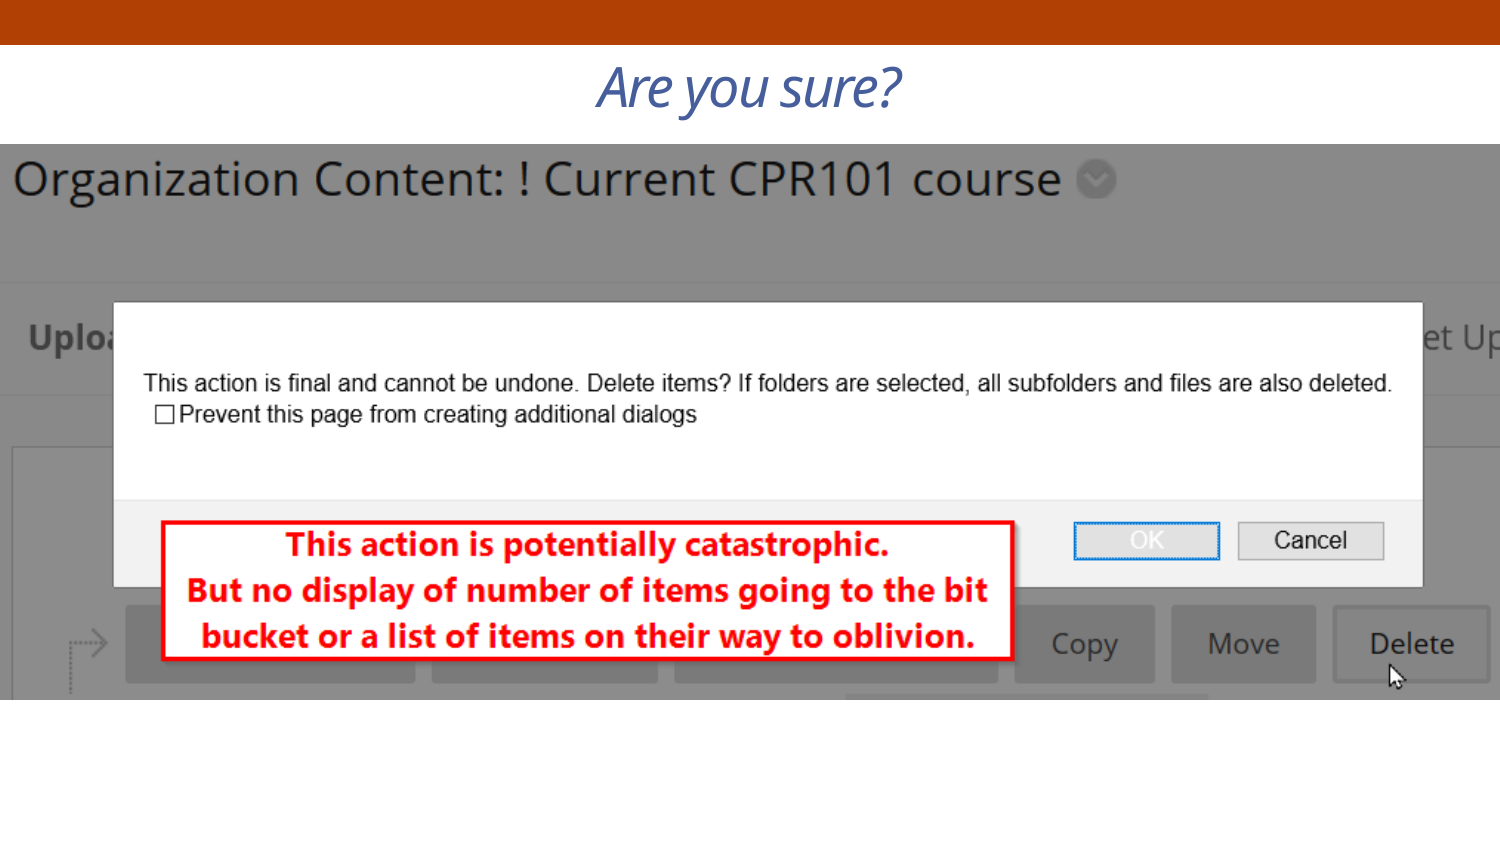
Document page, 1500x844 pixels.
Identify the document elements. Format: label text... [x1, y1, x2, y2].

title Are you sure? [64, 43, 1436, 127]
picture [0, 144, 1500, 700]
